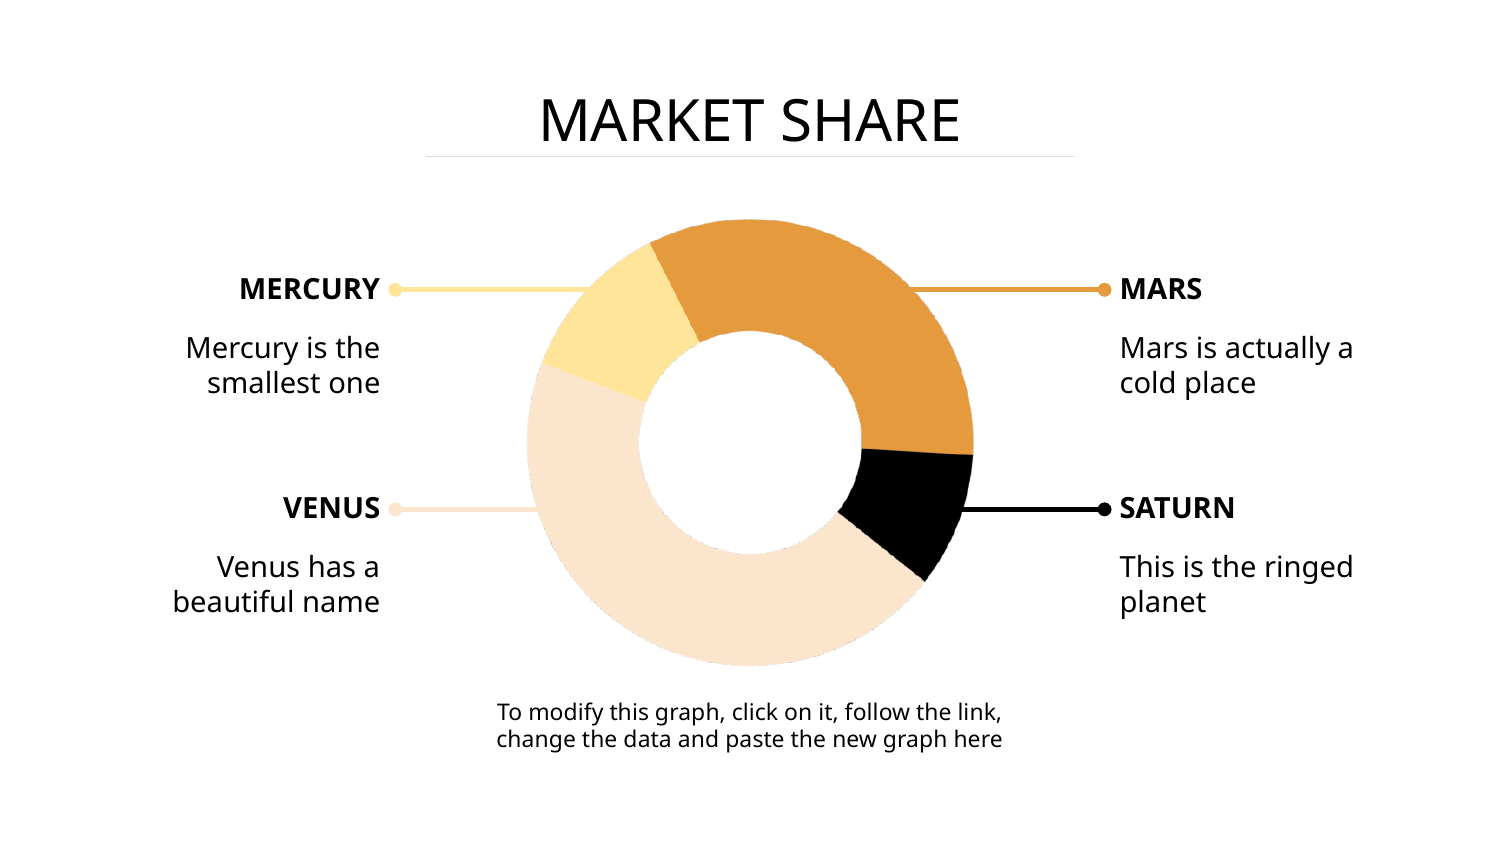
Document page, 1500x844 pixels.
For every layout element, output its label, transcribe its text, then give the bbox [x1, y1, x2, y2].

title MARKET SHARE [88, 74, 1412, 168]
subtitle Venus has a beautiful name [106, 533, 396, 628]
subtitle This is the ringed planet [1104, 533, 1394, 628]
title MARS [1104, 255, 1388, 325]
subtitle Mars is actually a cold place [1104, 314, 1394, 409]
title SATURN [1104, 474, 1388, 545]
title VENUS [112, 474, 396, 545]
subtitle Mercury is the smallest one [106, 314, 396, 409]
picture [423, 113, 1078, 690]
title MERCURY [112, 255, 396, 325]
text_box To modify this graph, click on it, follow the link, change the data and paste the new graph here [464, 682, 1036, 772]
